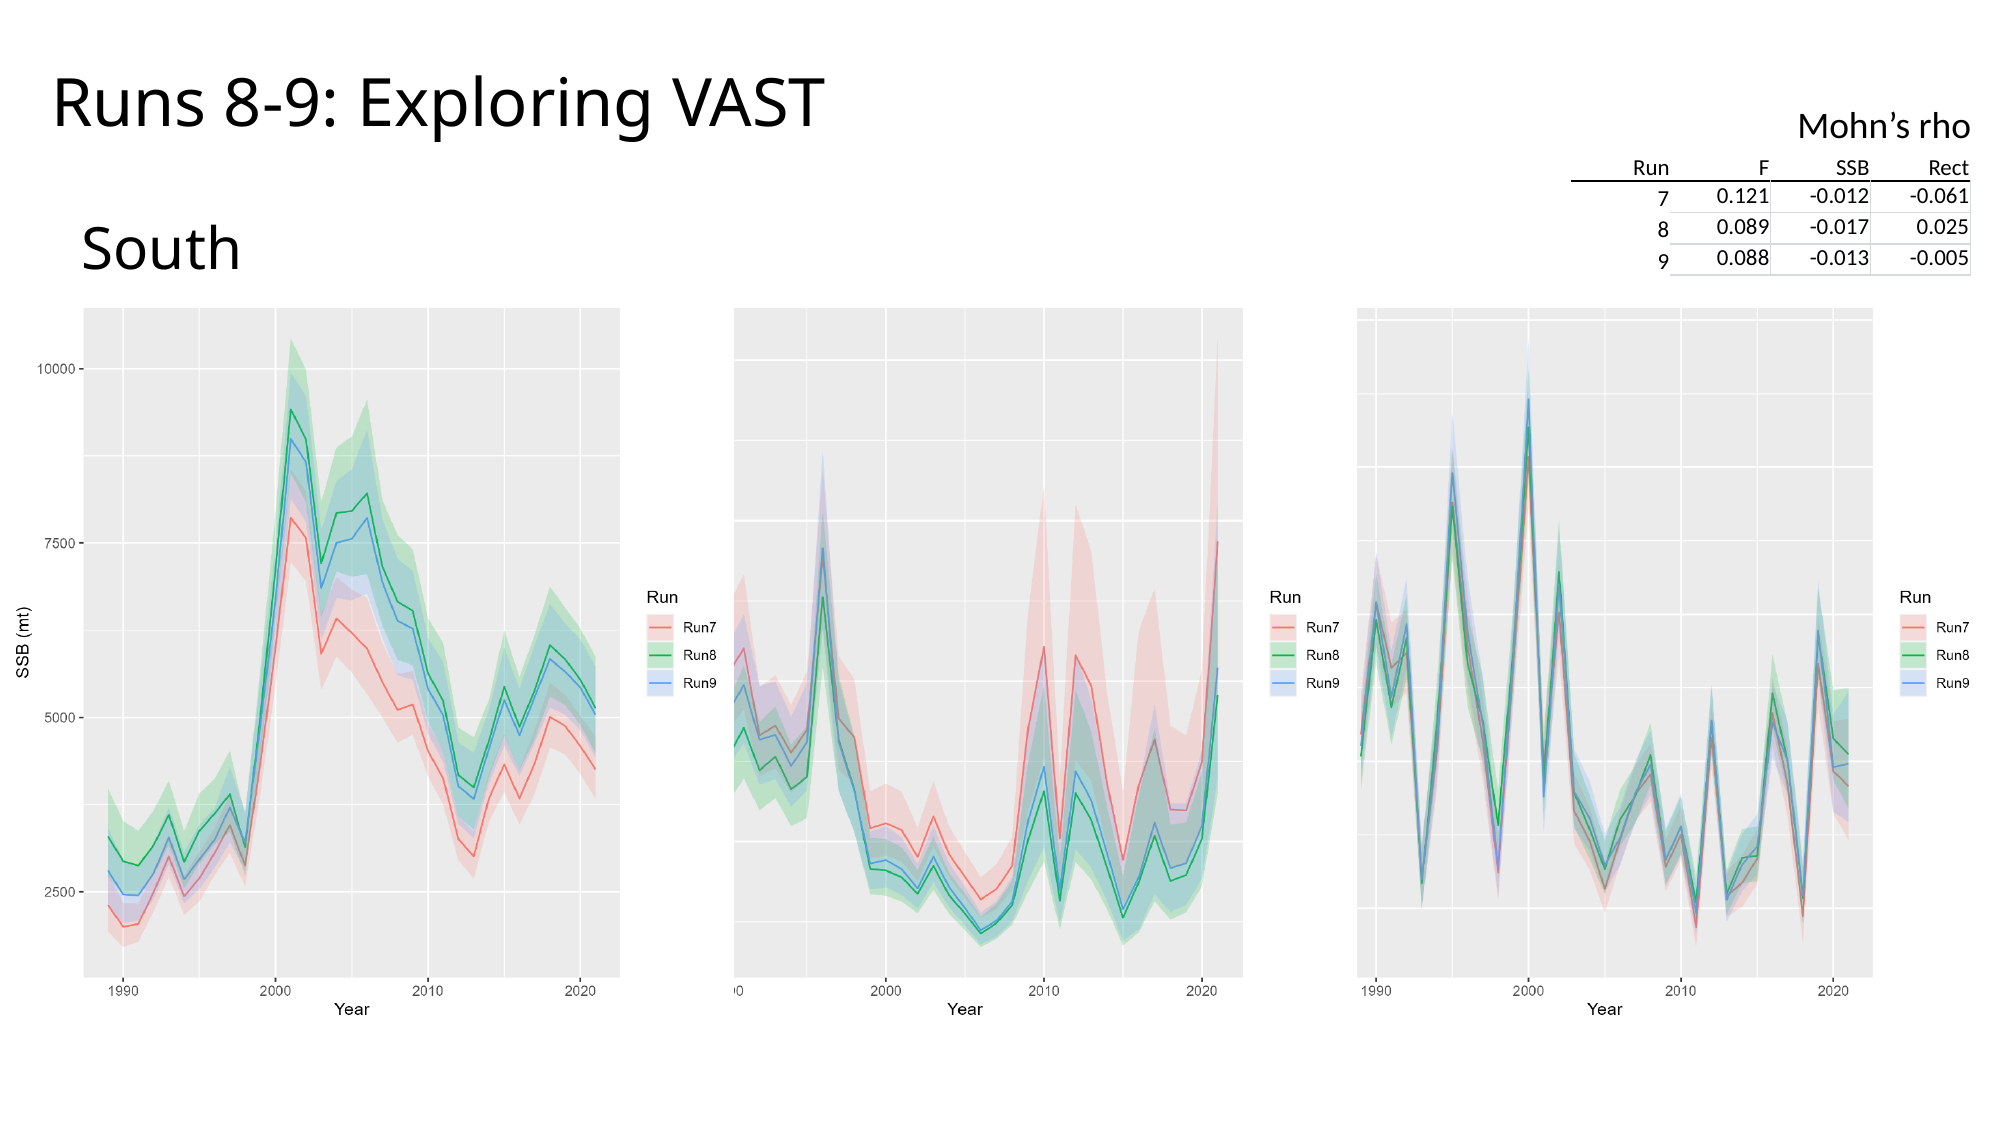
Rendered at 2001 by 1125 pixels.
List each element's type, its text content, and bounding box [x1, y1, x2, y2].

table_header Rect [1870, 150, 1970, 180]
table_header Run [1571, 150, 1670, 180]
table_cell 0.025 [1871, 213, 1970, 243]
table_header F [1670, 150, 1770, 180]
table_cell 9 [1571, 244, 1670, 275]
table_cell -0.012 [1771, 182, 1870, 212]
table_cell -0.005 [1871, 245, 1970, 274]
text_box Runs 8-9: Exploring VAST [36, 61, 1973, 171]
table_cell -0.017 [1771, 213, 1870, 243]
table_cell 8 [1571, 212, 1670, 244]
table_cell -0.013 [1771, 245, 1870, 274]
table_cell 0.088 [1670, 245, 1770, 274]
table_cell -0.061 [1871, 182, 1970, 212]
table_cell 0.121 [1670, 182, 1770, 212]
text_box South [67, 212, 722, 299]
text_box Mohn’s rho [1637, 94, 1986, 154]
table_header SSB [1770, 150, 1870, 180]
table_cell 0.089 [1670, 213, 1770, 243]
picture [7, 299, 1987, 1027]
table_cell 7 [1571, 182, 1670, 212]
